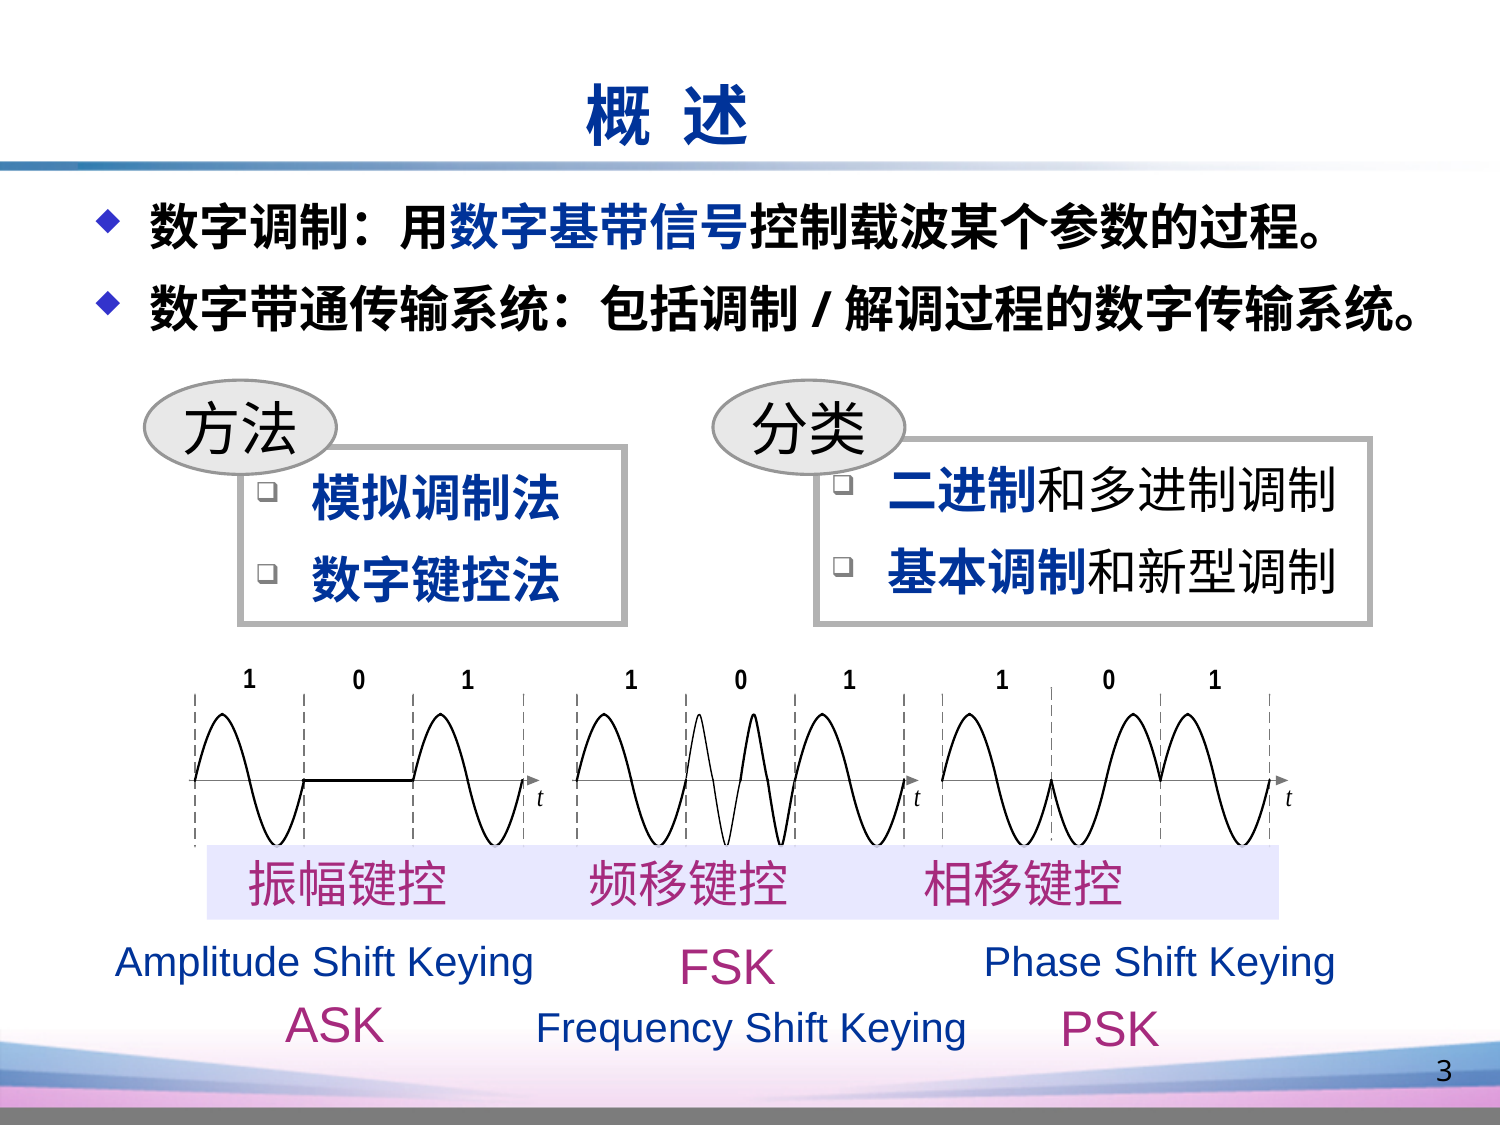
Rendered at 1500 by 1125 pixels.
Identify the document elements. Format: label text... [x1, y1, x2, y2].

slide_number 3 [1154, 1023, 1468, 1100]
list 数字调制：用数字基带信号控制载波某个参数的过程。 数字带通传输系统：包括调制/解调过程的数字传输系统。 [78, 176, 1478, 368]
text_box 二进制和多进制调制 基本调制和新型调制 [816, 439, 1370, 624]
text_box Phase Shift Keying [968, 927, 1363, 992]
text_box 振幅键控 频移键控 相移键控 [206, 860, 1279, 920]
picture [0, 0, 1500, 1125]
text_box Frequency Shift Keying [520, 993, 994, 1059]
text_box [173, 620, 1304, 853]
text_box 方法 [144, 380, 337, 475]
text_box 模拟调制法 数字键控法 [240, 446, 625, 619]
text_box FSK [664, 927, 805, 1002]
text_box ASK [270, 985, 414, 1060]
text_box 分类 [712, 380, 905, 475]
text_box PSK [1045, 988, 1189, 1064]
text_box 概 述 [570, 66, 765, 162]
text_box Amplitude Shift Keying [100, 927, 561, 992]
